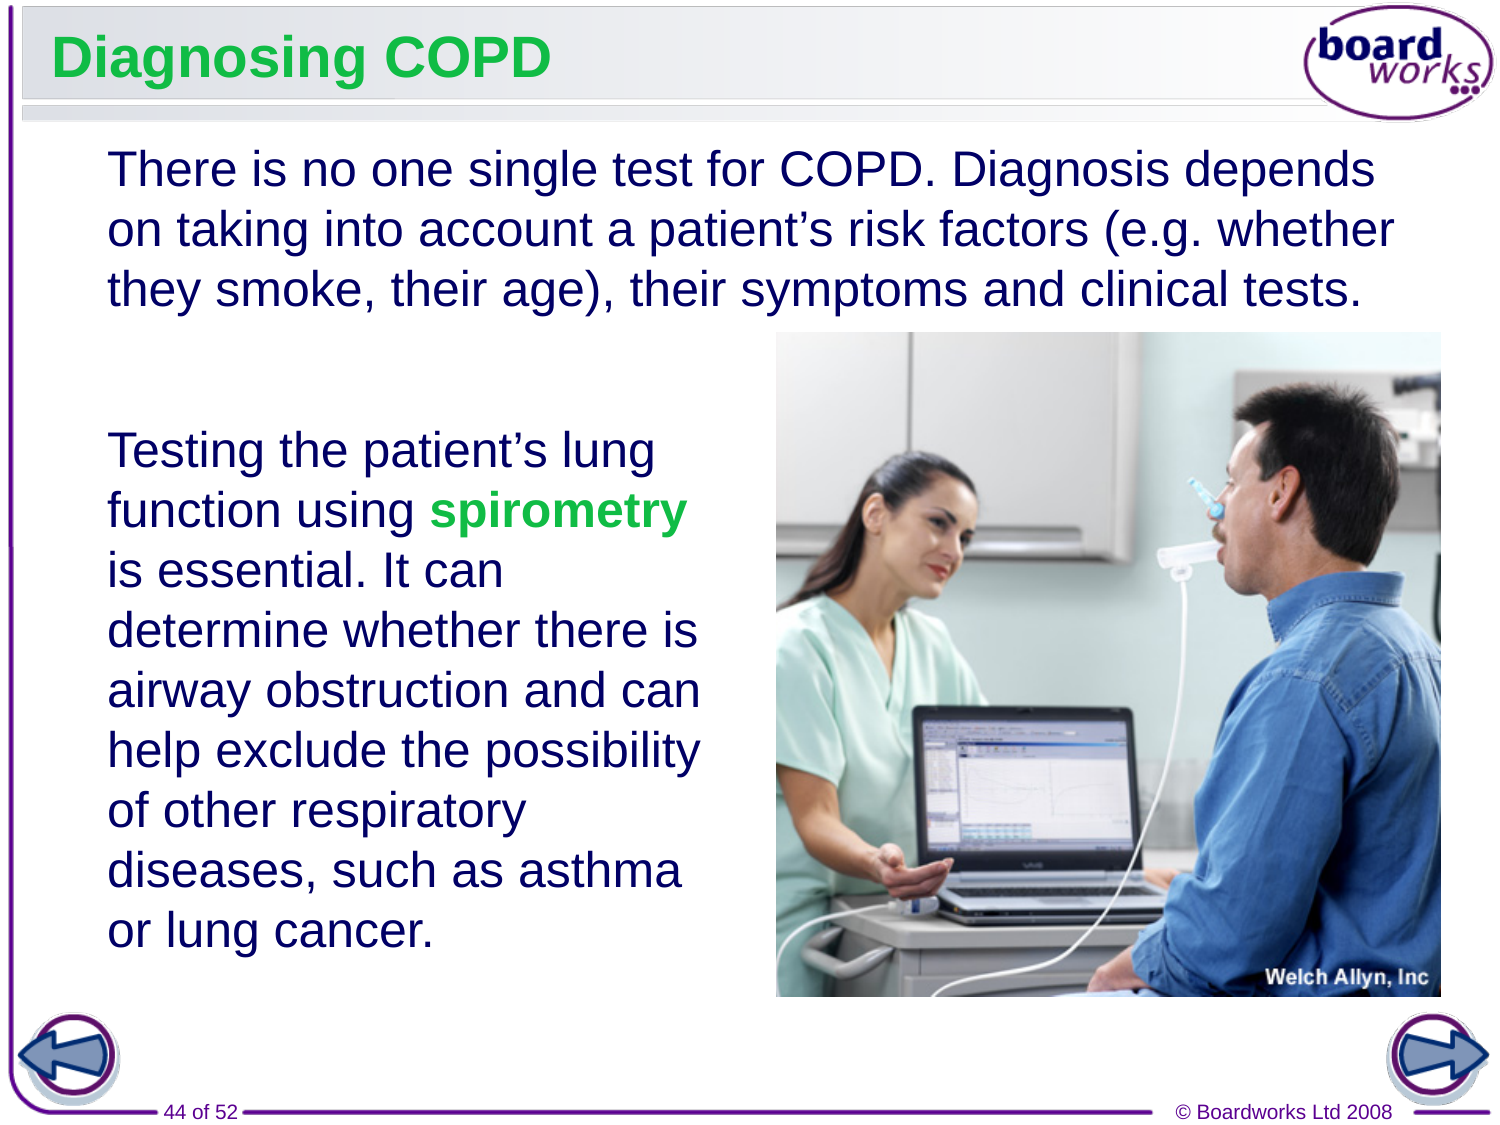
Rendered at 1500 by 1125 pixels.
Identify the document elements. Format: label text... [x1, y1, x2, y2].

text_box Testing the patient’s lung function using spirometry is essential. It can determine whether there is airway obstruction and can help exclude the possibility of other respiratory diseases, such as asthma or lung cancer. [92, 409, 738, 965]
text_box There is no one single test for COPD. Diagnosis depends on taking into account a patient’s risk factors (e.g. whether they smoke, their age), their symptoms and clinical tests. [92, 128, 1455, 324]
picture [0, 0, 1500, 1125]
title Diagnosing COPD [36, 8, 1225, 100]
